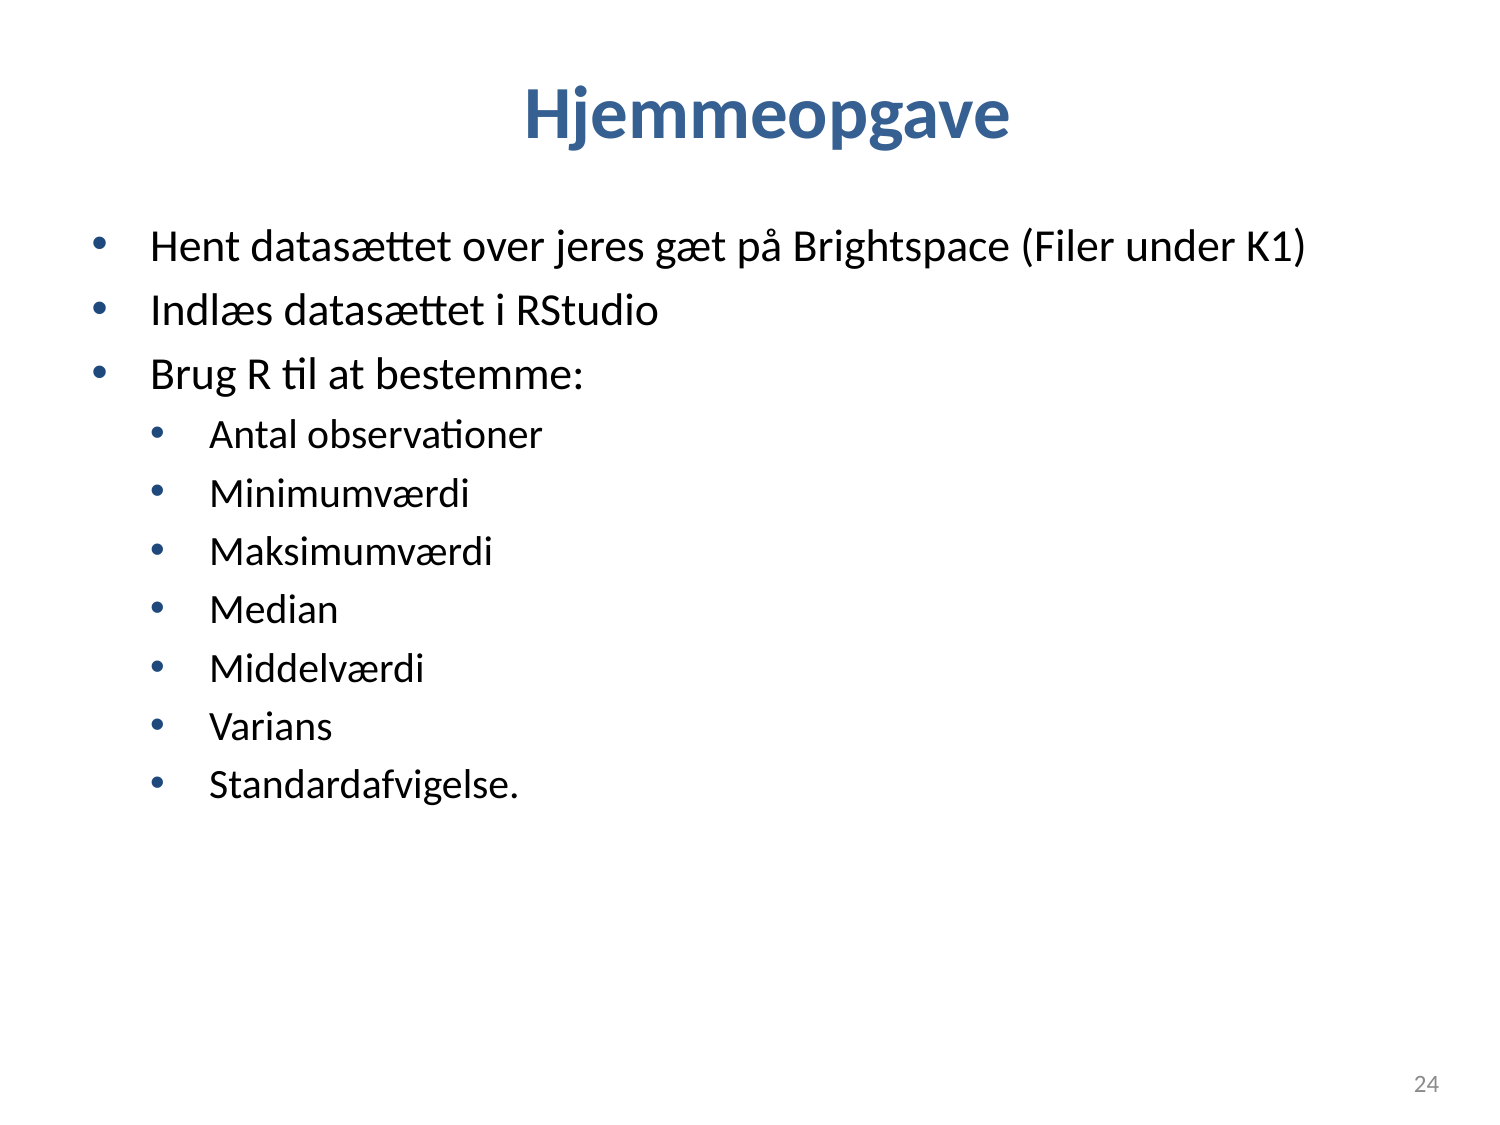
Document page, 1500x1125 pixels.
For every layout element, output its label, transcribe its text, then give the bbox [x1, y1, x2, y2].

list Hent datasættet over jeres gæt på Brightspace (Filer under K1) Indlæs datasættet i RStudio Brug R til at bestemme: Antal observationer Minimumværdi Maksimumværdi Median Middelværdi Varians Standardafvigelse. [76, 208, 1459, 1106]
title Hjemmeopgave [76, 45, 1459, 173]
slide_number 24 [1104, 1058, 1455, 1107]
